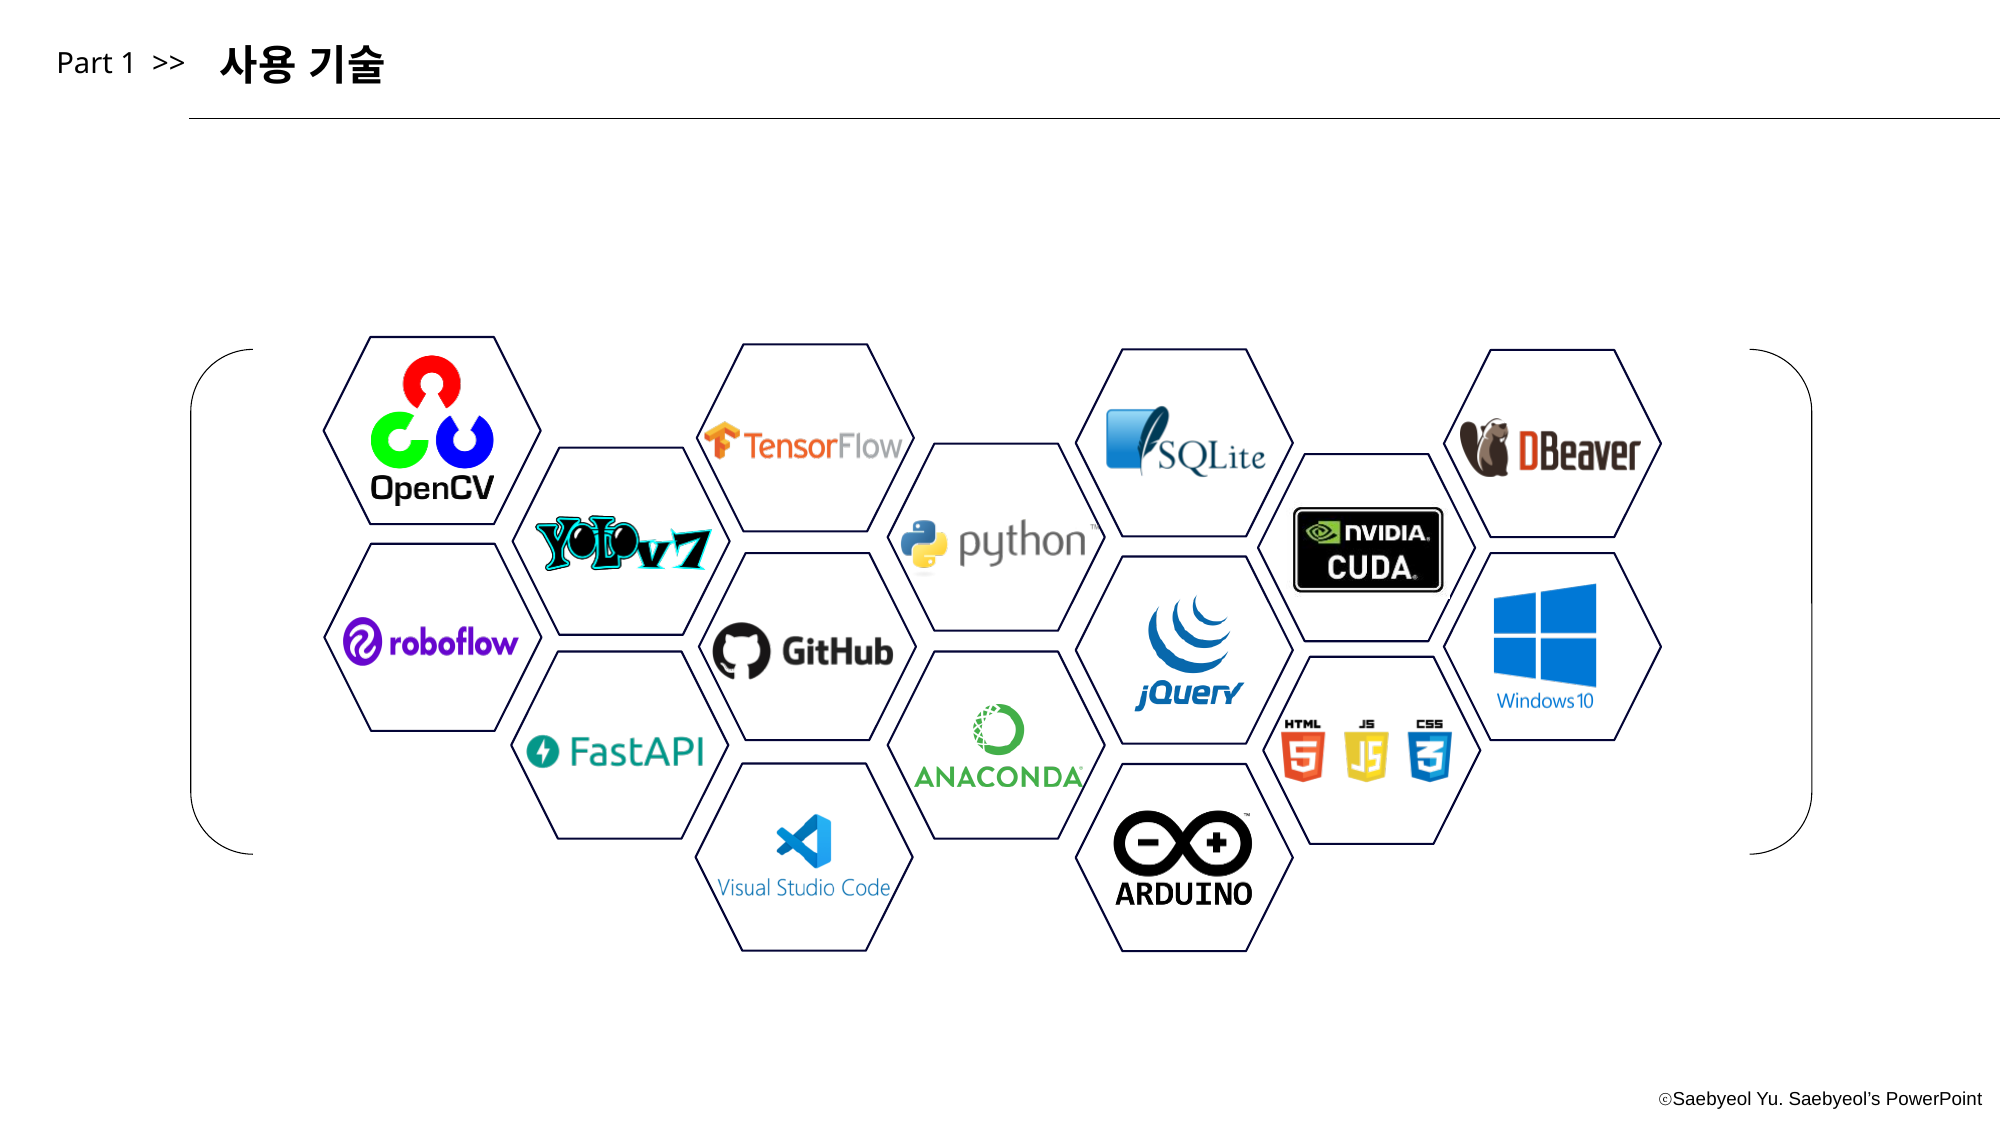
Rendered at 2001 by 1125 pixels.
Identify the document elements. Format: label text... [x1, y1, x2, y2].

picture [500, 710, 729, 793]
text_box [1463, 348, 1662, 486]
text_box [1467, 493, 1638, 539]
text_box [886, 520, 895, 555]
text_box [715, 900, 893, 952]
text_box [719, 762, 889, 806]
picture [370, 355, 494, 506]
picture [1460, 402, 1641, 493]
text_box [1074, 555, 1294, 745]
text_box [917, 599, 1076, 632]
text_box Part 1 >> [41, 36, 201, 87]
text_box [1074, 762, 1294, 953]
text_box [697, 634, 704, 660]
text_box [736, 519, 875, 533]
text_box [1113, 521, 1255, 538]
text_box [1262, 730, 1272, 771]
picture [704, 612, 902, 693]
picture [535, 362, 1450, 599]
text_box [928, 442, 1080, 497]
picture [1109, 806, 1256, 909]
picture [1480, 575, 1609, 725]
text_box [1114, 348, 1254, 362]
text_box [323, 542, 543, 732]
text_box [1279, 655, 1482, 845]
text_box [720, 693, 894, 742]
text_box [902, 616, 917, 677]
picture [912, 704, 1084, 787]
text_box [533, 793, 706, 840]
picture [343, 617, 520, 666]
text_box [1442, 552, 1662, 742]
text_box [190, 348, 1813, 855]
text_box 사용 기술 [205, 31, 401, 97]
text_box [1442, 409, 1460, 479]
text_box [1074, 431, 1080, 454]
text_box [886, 650, 1106, 840]
text_box [715, 552, 900, 612]
text_box [322, 335, 542, 526]
picture [1128, 593, 1250, 716]
text_box [1257, 453, 1477, 643]
picture [1272, 715, 1461, 787]
picture [694, 806, 915, 900]
text_box [511, 446, 731, 636]
text_box [726, 343, 885, 377]
text_box [527, 650, 712, 710]
